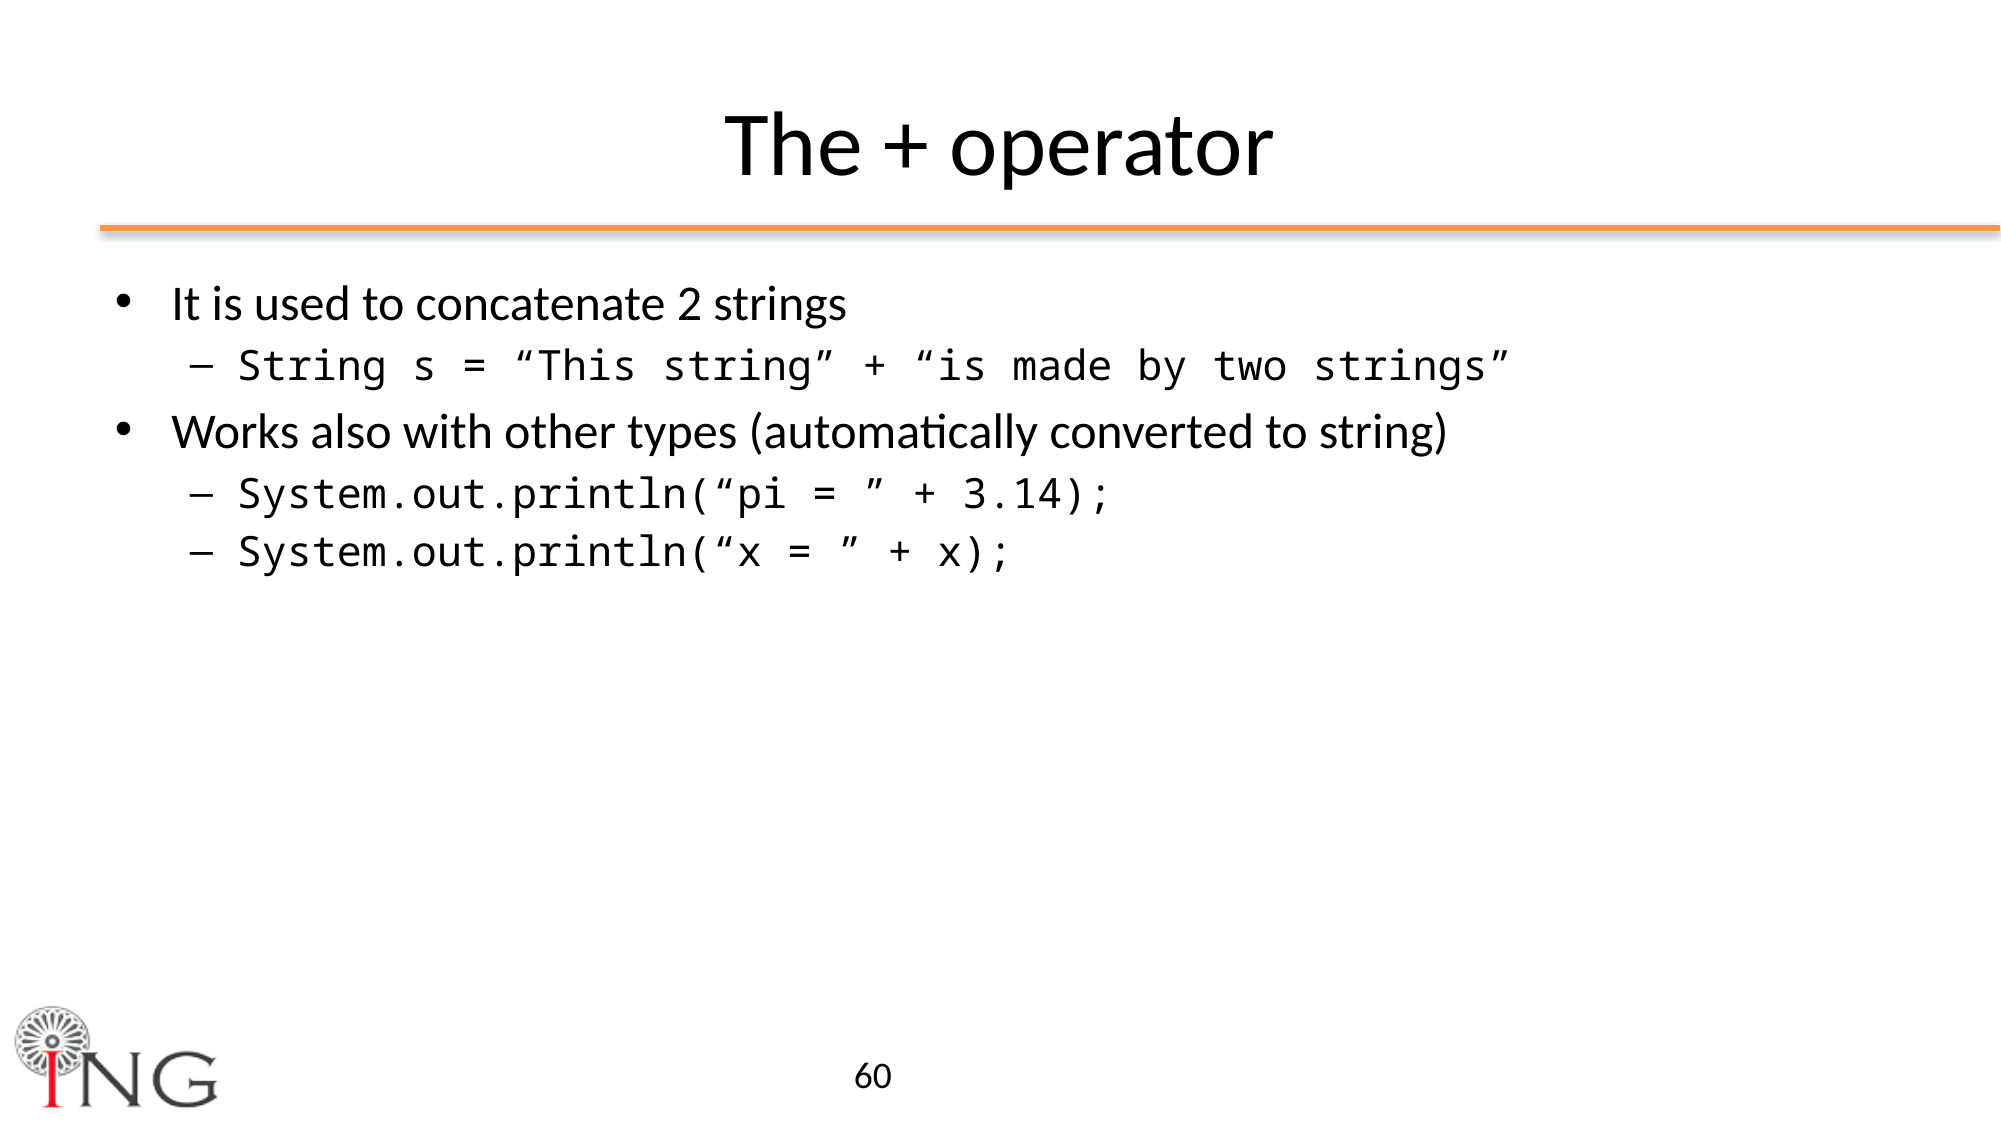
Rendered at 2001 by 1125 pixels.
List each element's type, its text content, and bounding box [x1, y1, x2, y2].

picture [0, 987, 244, 1125]
title The + operator [99, 45, 1900, 233]
slide_number 60 [839, 1043, 1900, 1104]
list It is used to concatenate 2 strings String s = “This string” + “is made by two strings” Works also with other types (automatically converted to string) System.out.println(“pi = ” + 3.14); System.out.println(“x = ” + x); [99, 262, 1900, 1005]
